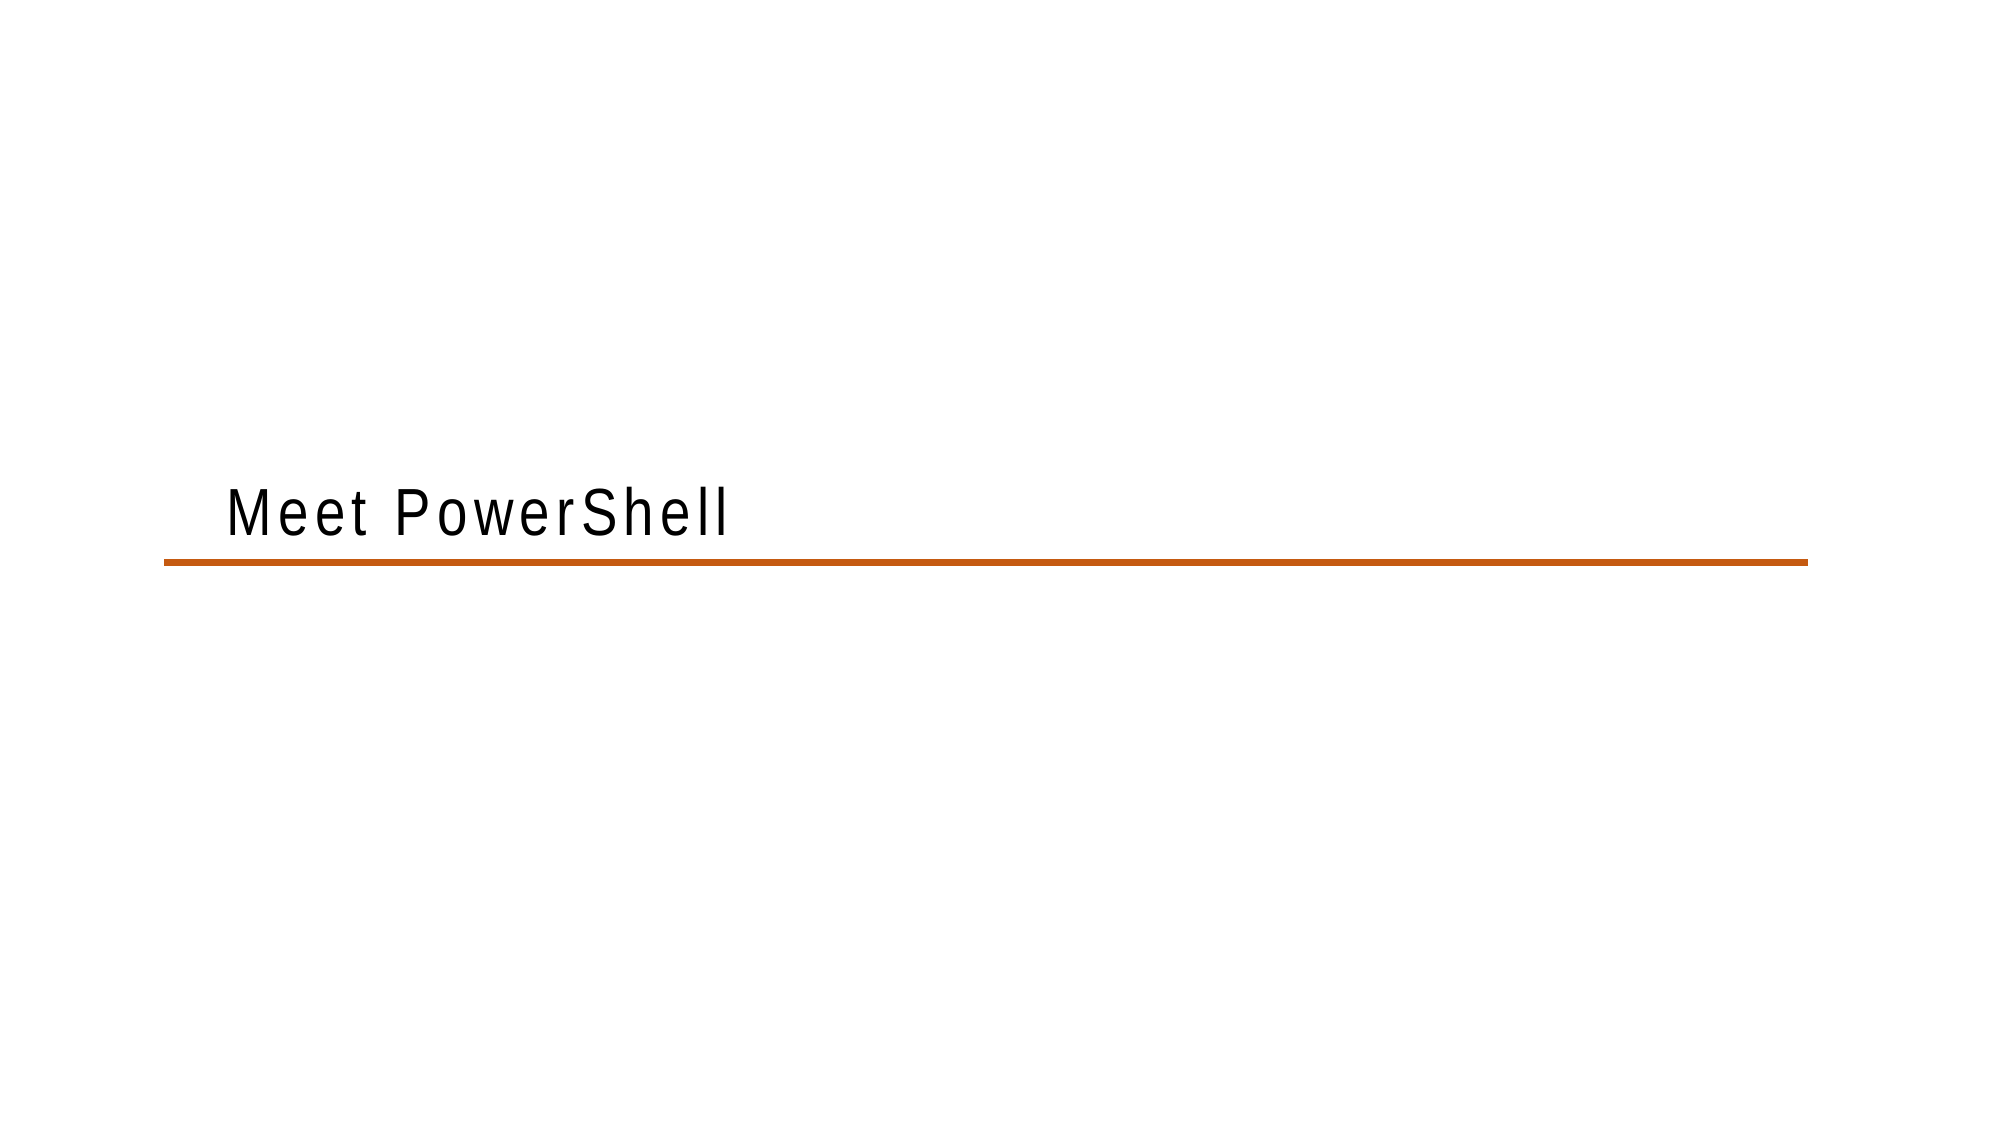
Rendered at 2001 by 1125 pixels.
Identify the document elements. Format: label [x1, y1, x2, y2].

text_box [164, 461, 1808, 563]
